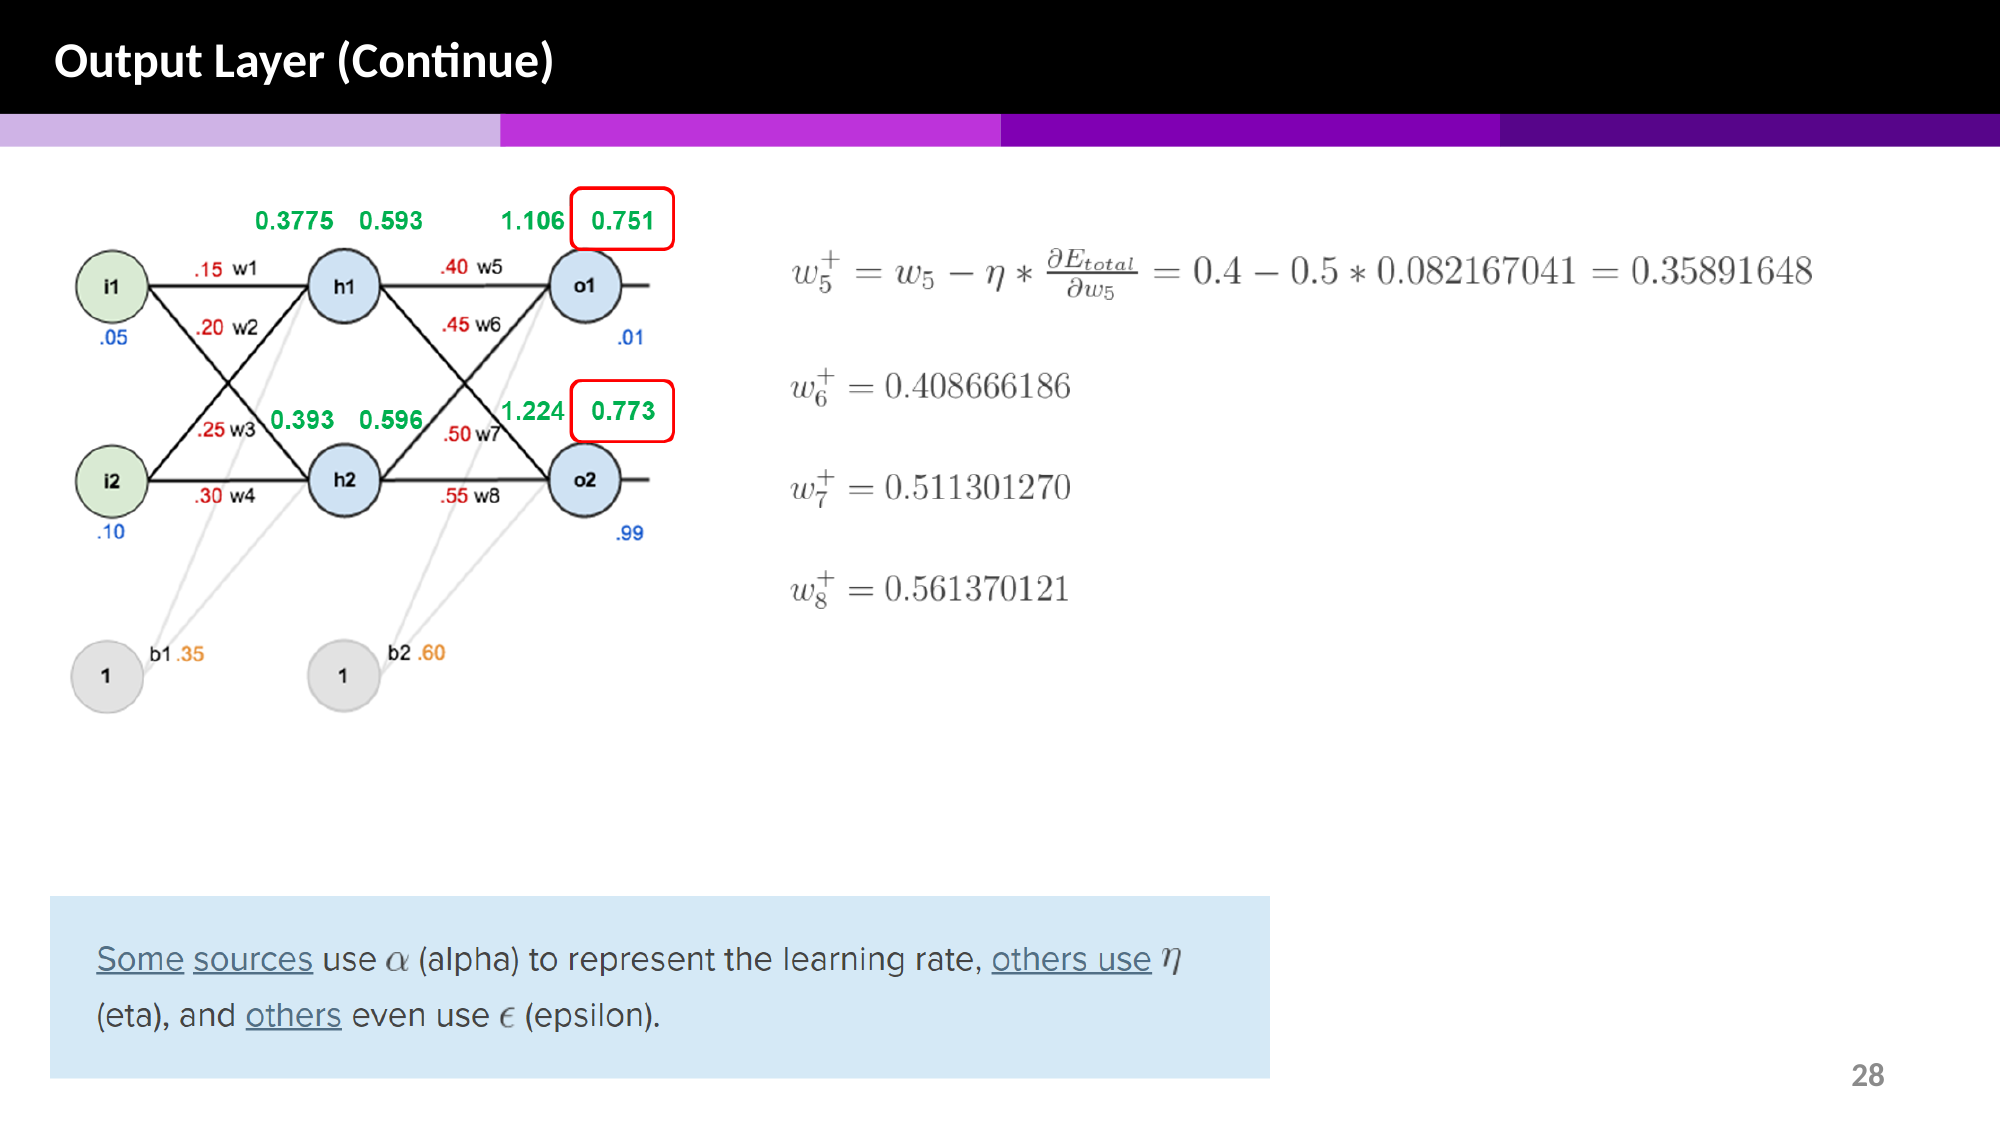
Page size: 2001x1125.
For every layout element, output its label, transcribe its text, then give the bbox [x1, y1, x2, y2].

picture [0, 854, 1340, 1111]
picture [726, 203, 1976, 629]
list Output Layer (Continue) [39, 1, 1964, 114]
picture [57, 186, 709, 740]
